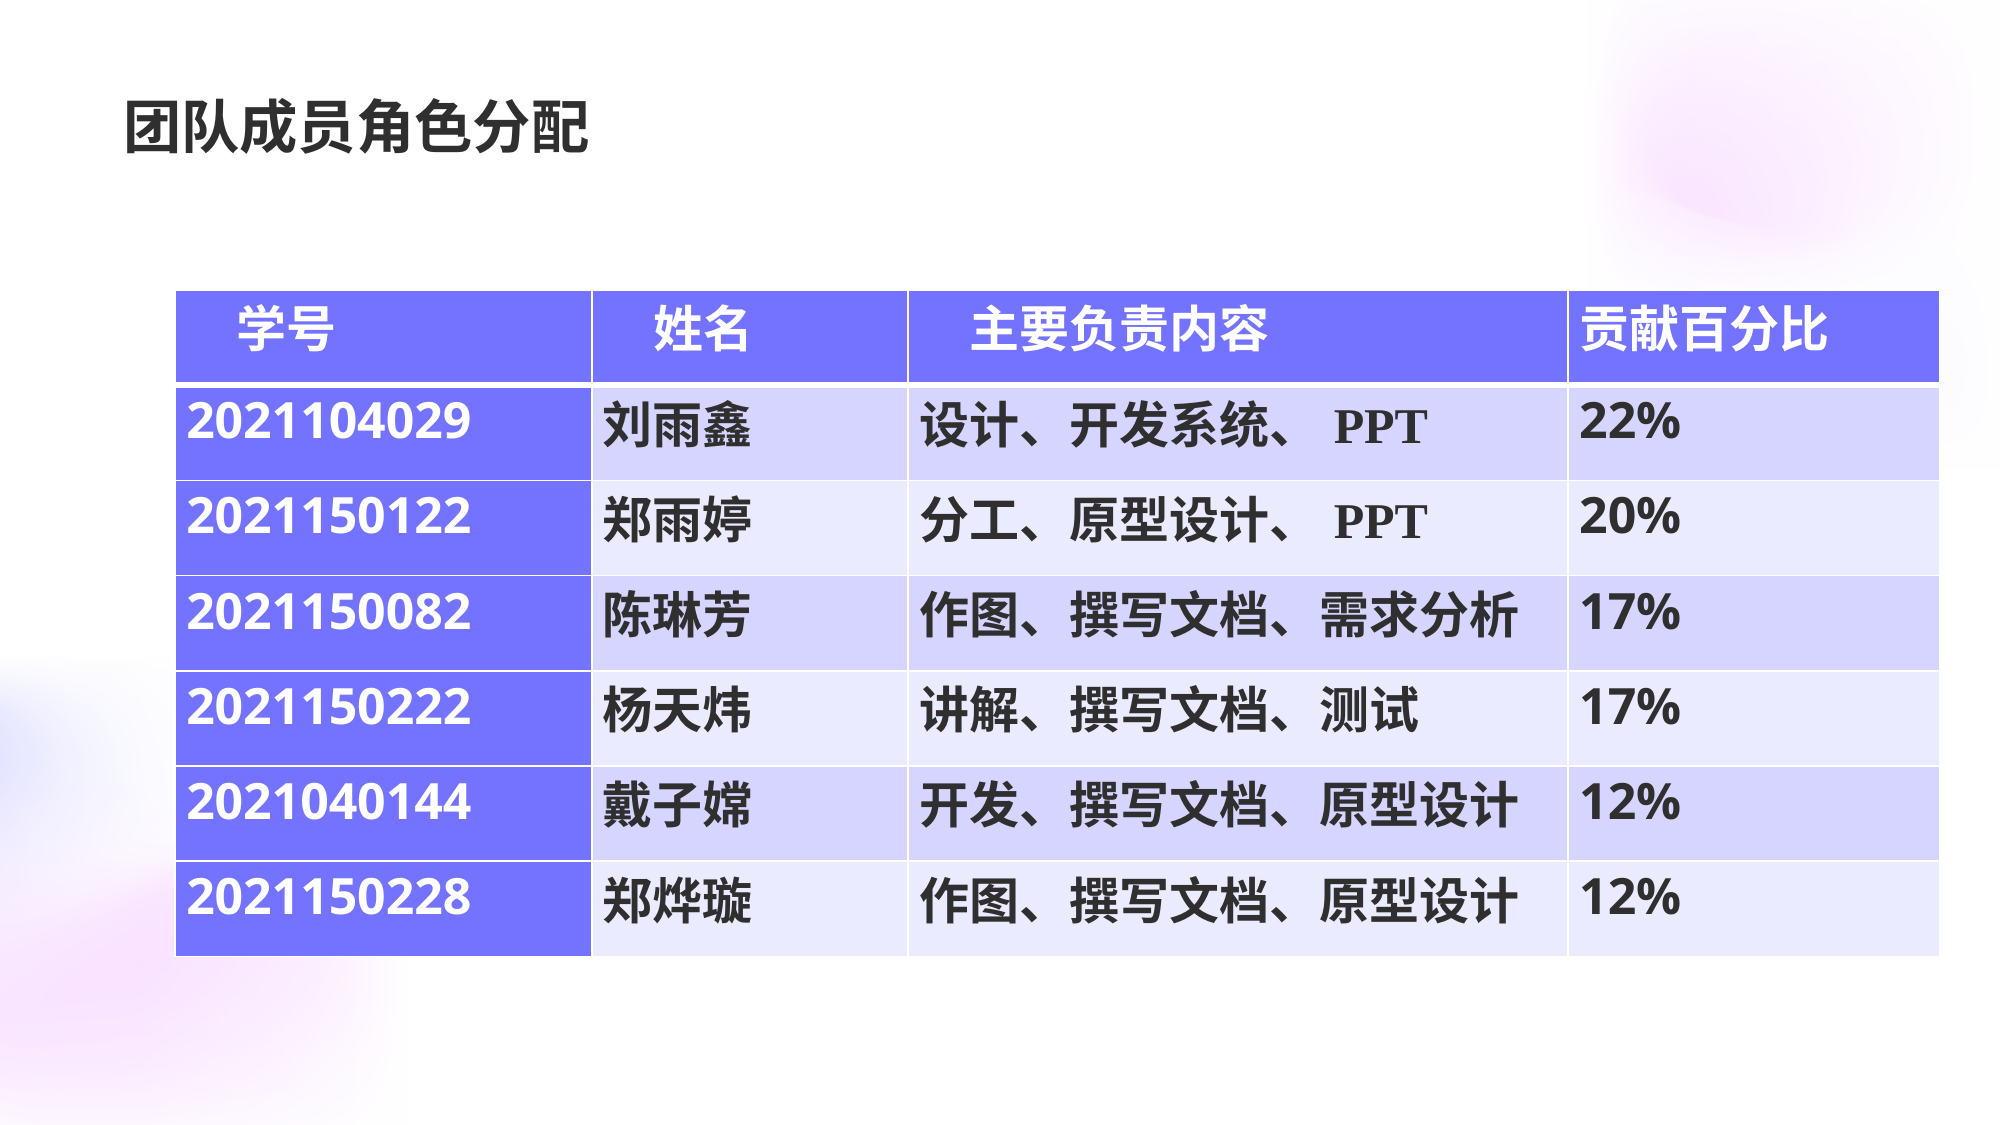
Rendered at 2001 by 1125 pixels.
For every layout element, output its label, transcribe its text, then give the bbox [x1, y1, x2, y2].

table_cell 2021150222 [176, 672, 591, 765]
title 团队成员角色分配 [108, 0, 1890, 169]
table_header 学号 [176, 291, 591, 382]
table_cell 12% [1569, 862, 1939, 956]
table_header 姓名 [593, 291, 907, 382]
table_cell 杨天炜 [593, 672, 907, 765]
table_cell 17% [1569, 576, 1939, 670]
table_cell 郑烨璇 [593, 862, 907, 956]
table_cell 作图、撰写文档、需求分析 [909, 576, 1567, 670]
table_cell 2021150082 [176, 576, 591, 670]
table_cell 郑雨婷 [593, 481, 907, 575]
table_cell 开发、撰写文档、原型设计 [909, 767, 1567, 860]
table_cell 22% [1569, 388, 1939, 480]
table_cell 讲解、撰写文档、测试 [909, 672, 1567, 765]
table_cell 12% [1569, 767, 1939, 860]
table_header 主要负责内容 [909, 291, 1567, 382]
table_cell 2021150122 [176, 481, 591, 575]
table_cell 2021040144 [176, 767, 591, 860]
table_header 贡献百分比 [1569, 291, 1939, 382]
table_cell 2021150228 [176, 862, 591, 956]
table_cell 2021104029 [176, 388, 591, 480]
table_cell 刘雨鑫 [593, 388, 907, 480]
table_cell 17% [1569, 672, 1939, 765]
table_cell 设计、开发系统、PPT [909, 388, 1567, 480]
table_cell 戴子嫦 [593, 767, 907, 860]
table_cell 陈琳芳 [593, 576, 907, 670]
table_cell 20% [1569, 481, 1939, 575]
table_cell 作图、撰写文档、原型设计 [909, 862, 1567, 956]
table_cell 分工、原型设计、PPT [909, 481, 1567, 575]
